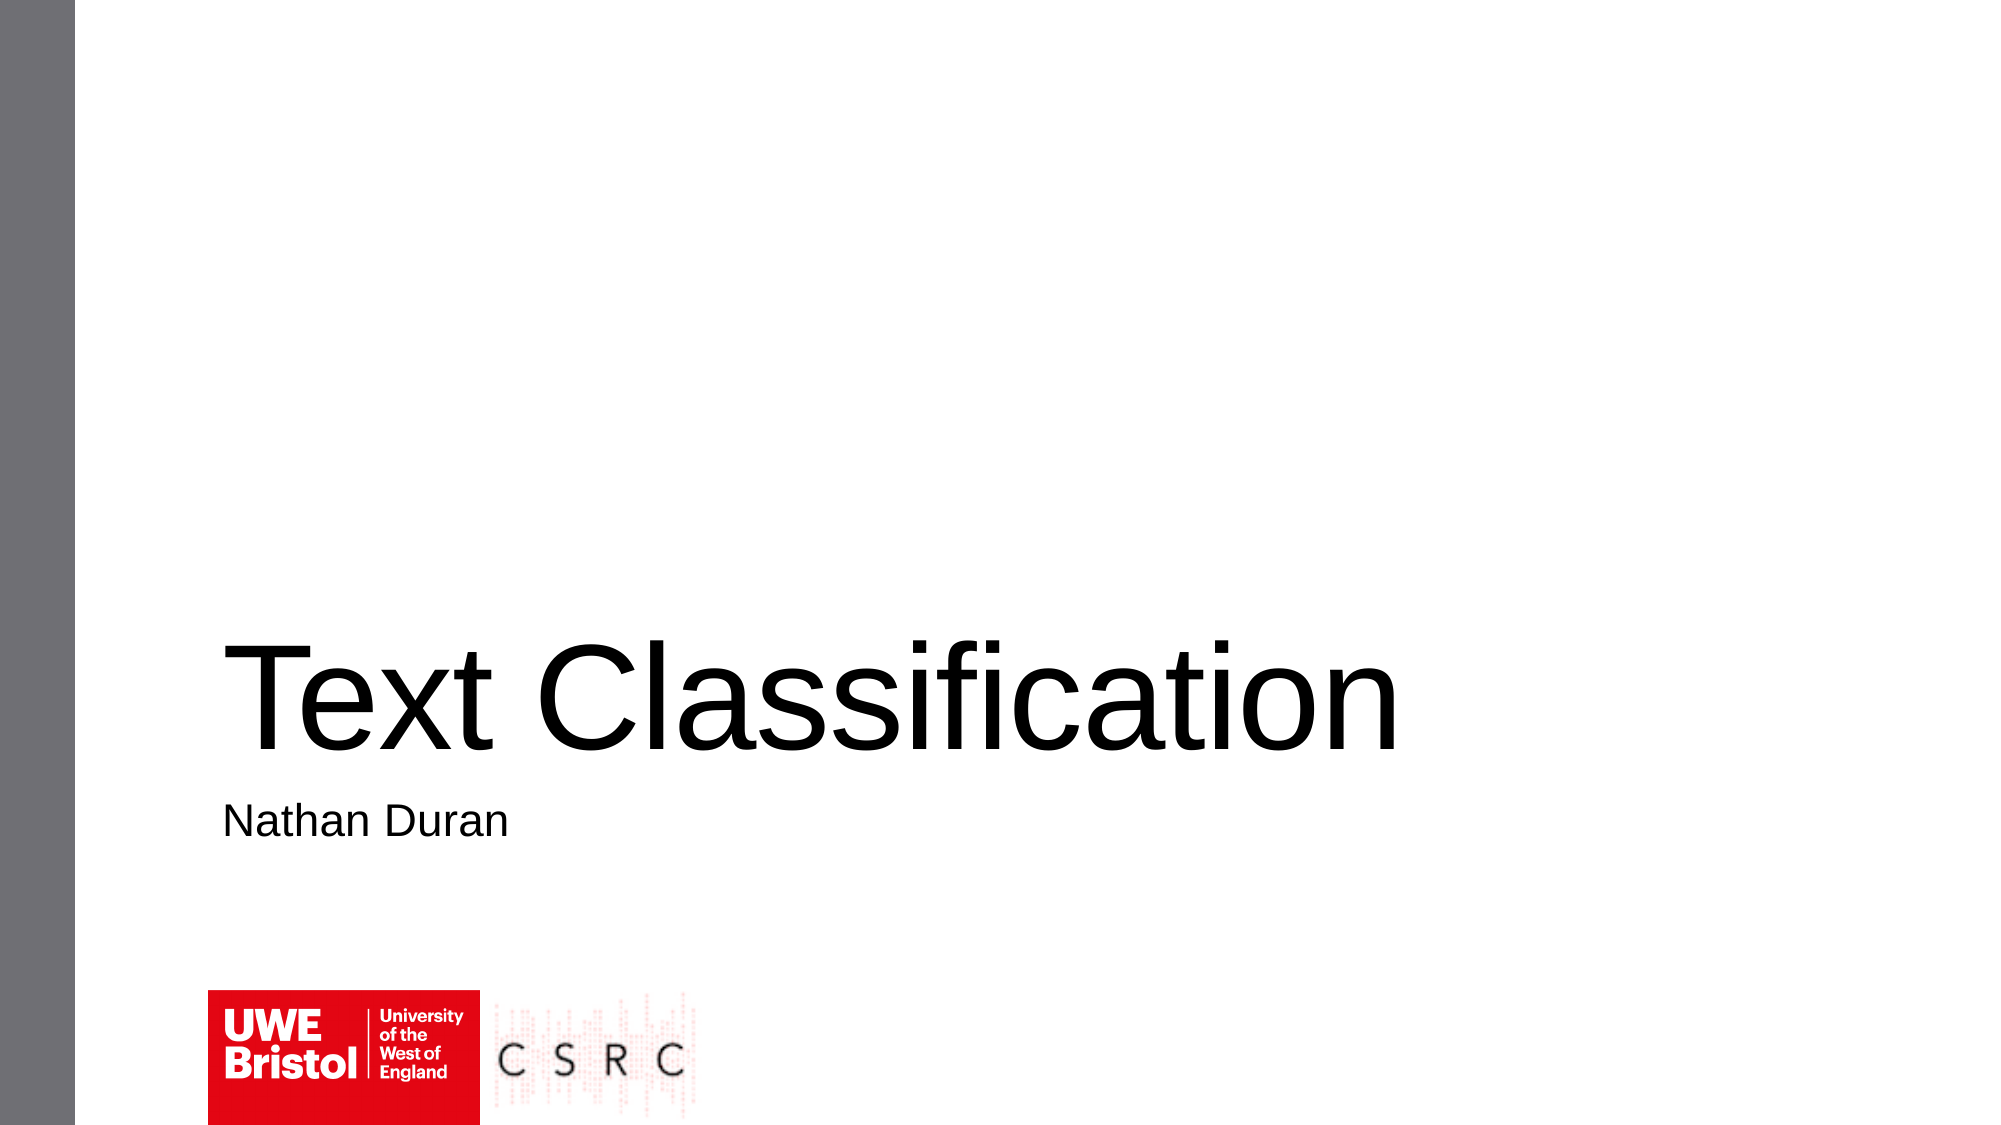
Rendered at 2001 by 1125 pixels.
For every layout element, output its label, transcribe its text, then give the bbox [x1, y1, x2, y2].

picture [208, 990, 712, 1125]
subtitle Nathan Duran [206, 787, 1752, 1065]
title Text Classification [206, 124, 1752, 787]
